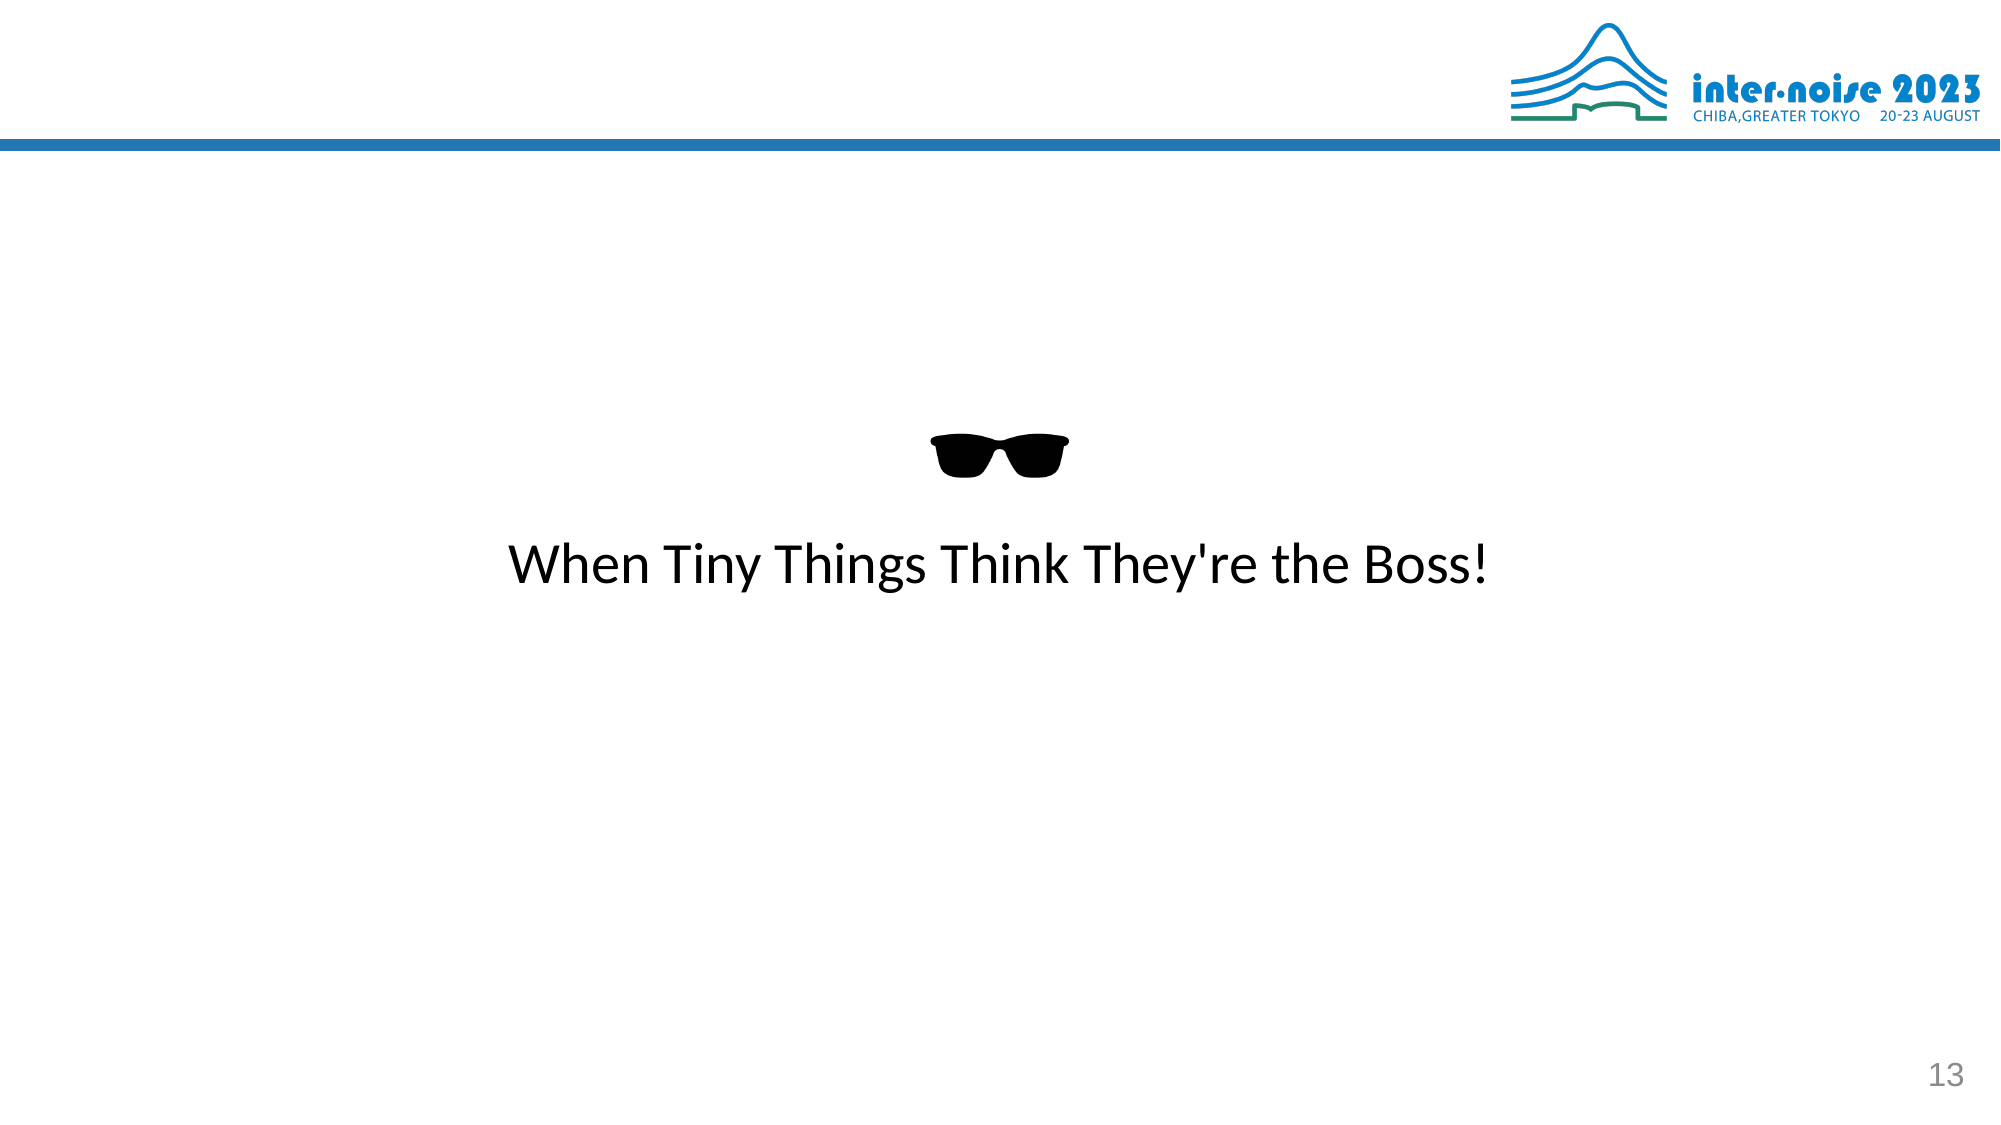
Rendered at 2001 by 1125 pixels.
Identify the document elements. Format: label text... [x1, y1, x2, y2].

picture [924, 380, 1075, 531]
slide_number 12 [1412, 1042, 1980, 1103]
picture [1511, 23, 1980, 123]
list When Tiny Things Think They're the Boss! [83, 183, 1917, 1043]
